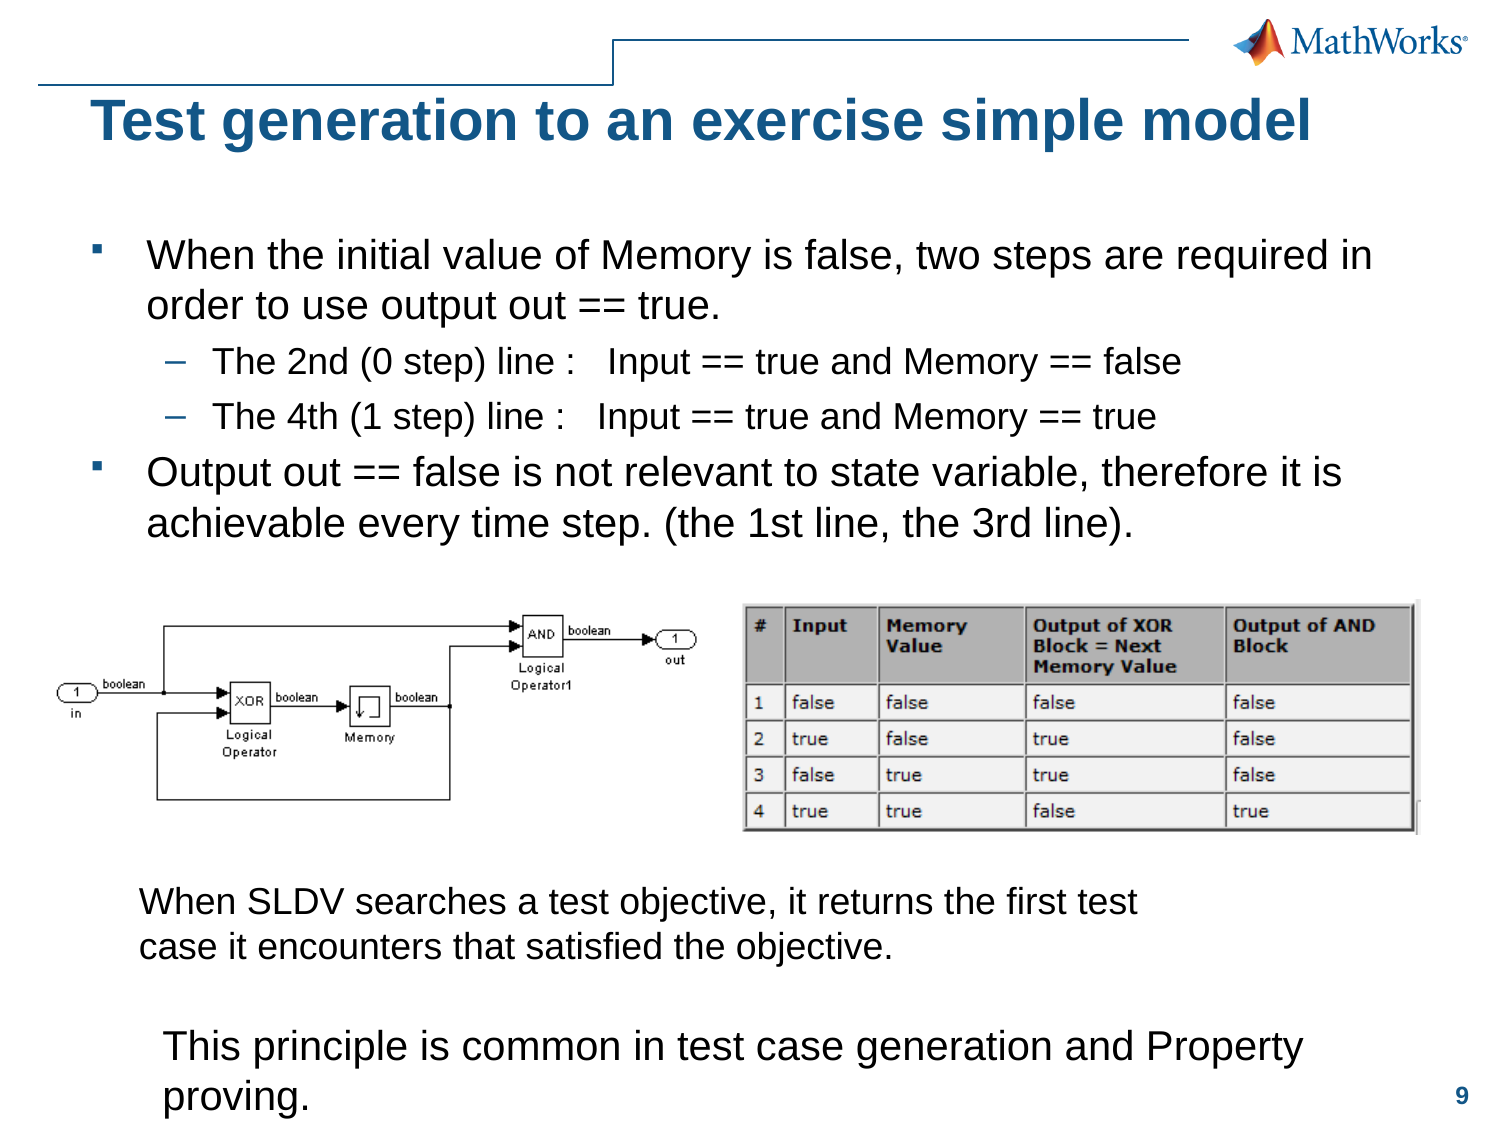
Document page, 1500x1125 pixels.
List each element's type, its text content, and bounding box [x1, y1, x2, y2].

picture [737, 599, 1422, 835]
text_box This principle is common in test case generation and Property proving. [147, 1011, 1363, 1125]
title Test generation to an exercise simple model [75, 75, 1400, 219]
list When the initial value of Memory is false, two steps are required in order to use output out == true. The 2nd (0 step) line : Input == true and Memory == false The 4th (1 step) line : Input == true and Memory == true Output out == false is not relevant to state variable, therefore it is achievable every time step. (the 1st line, the 3rd line). [75, 219, 1400, 870]
picture [1226, 7, 1483, 78]
picture [52, 599, 702, 814]
text_box When SLDV searches a test objective, it returns the first test case it encounters that satisfied the objective. [123, 869, 1221, 975]
